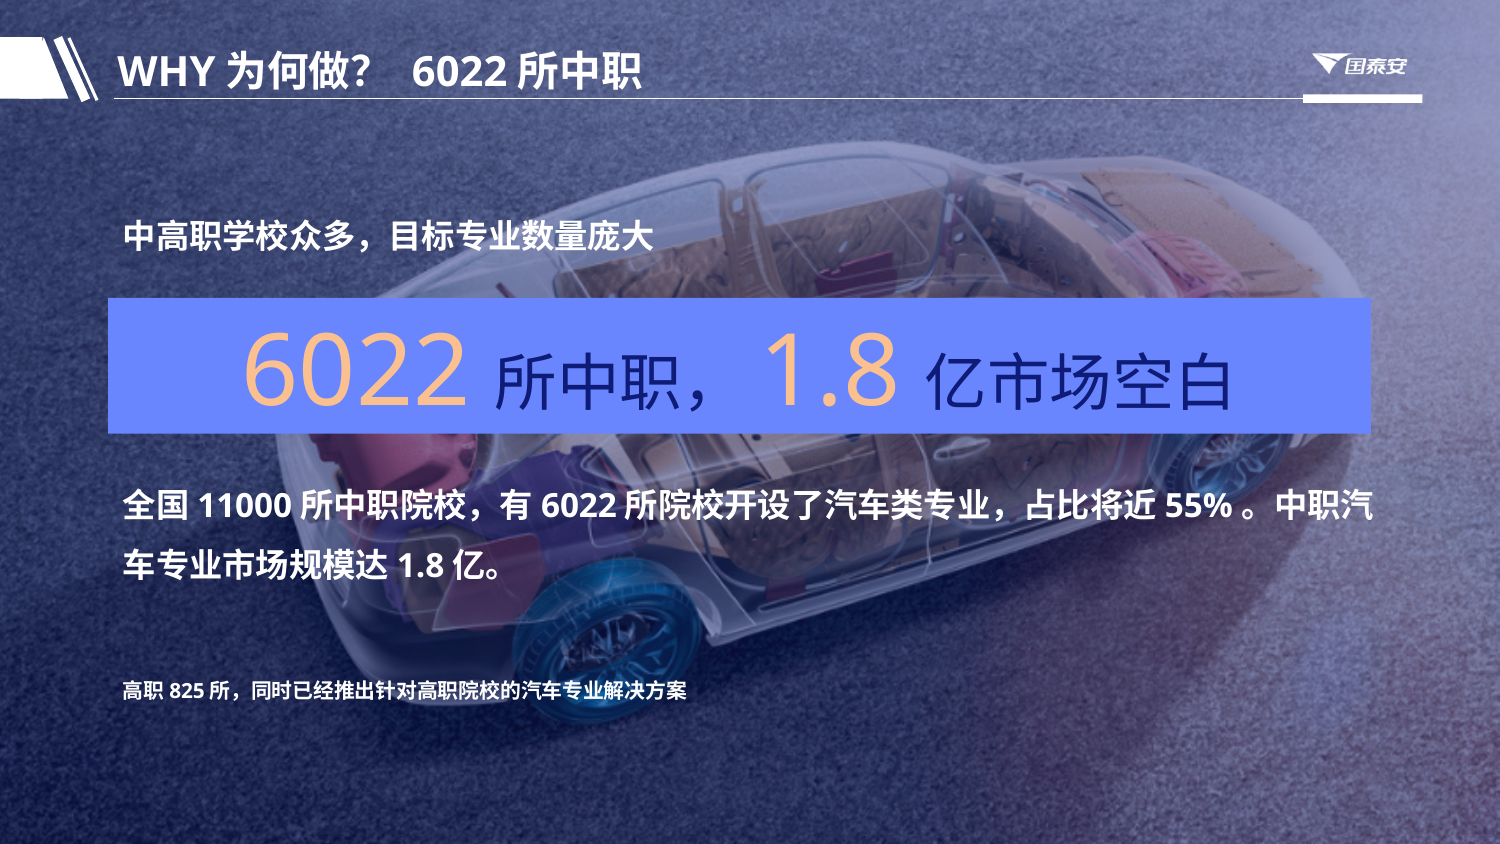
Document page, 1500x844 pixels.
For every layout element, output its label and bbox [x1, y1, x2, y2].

picture [1301, 37, 1416, 90]
picture [0, 0, 1500, 844]
text_box [0, 36, 1423, 104]
